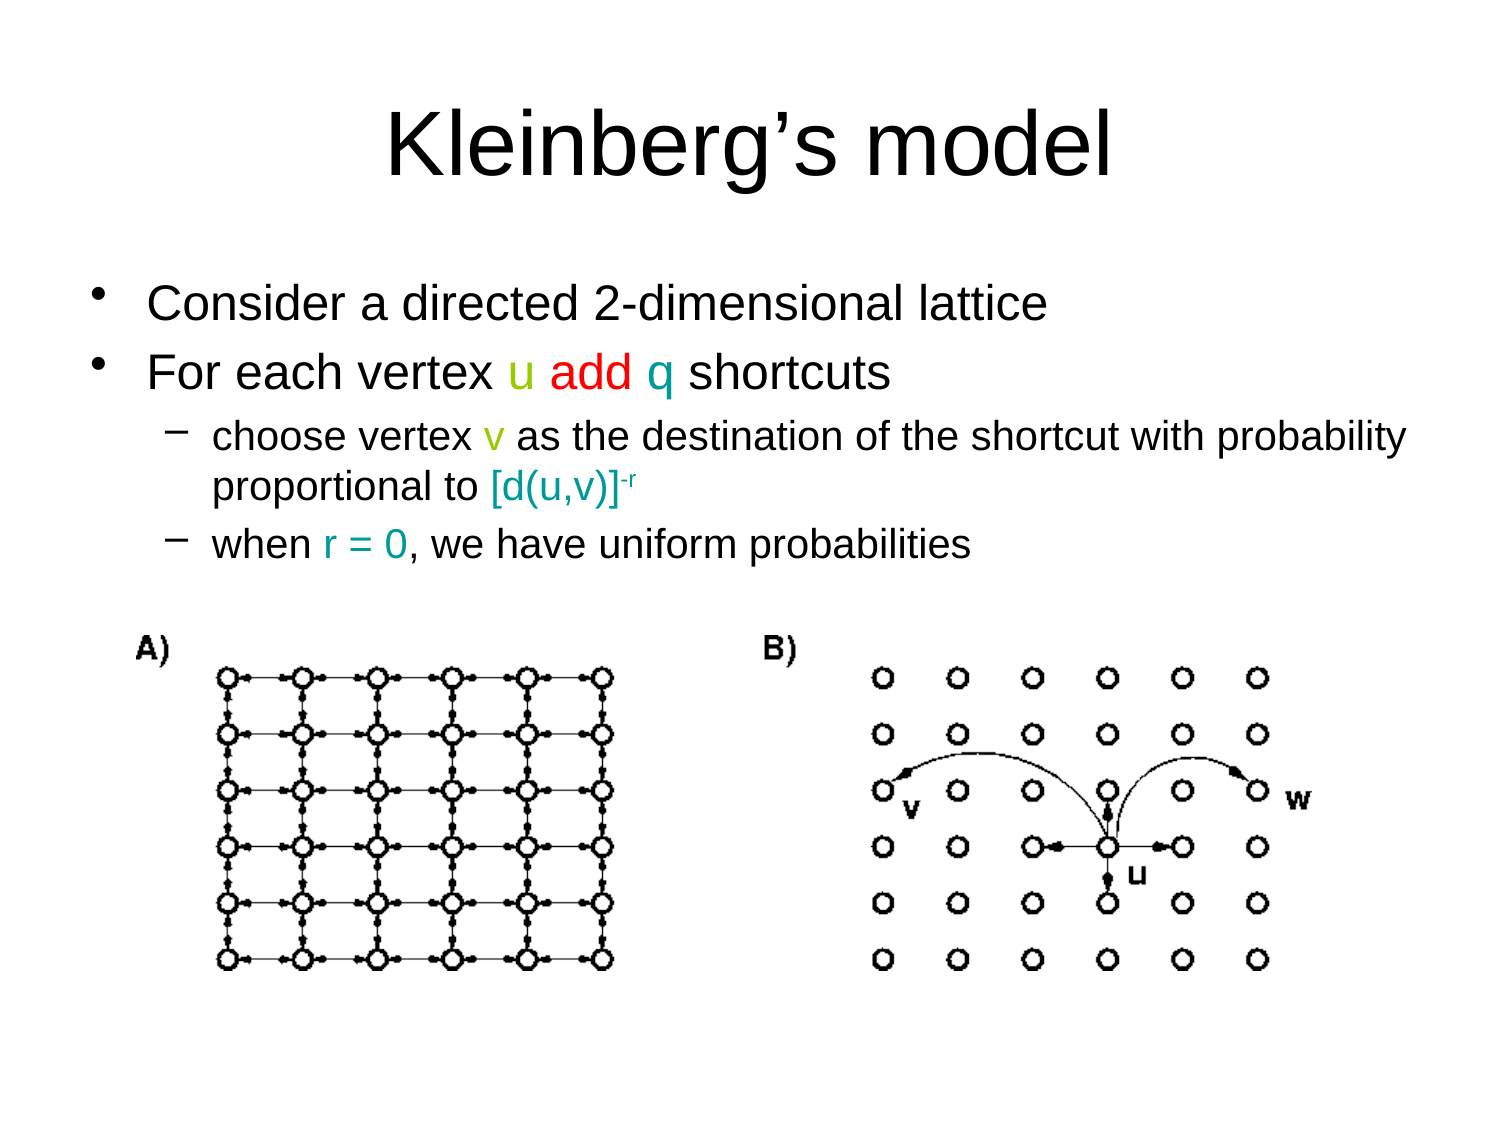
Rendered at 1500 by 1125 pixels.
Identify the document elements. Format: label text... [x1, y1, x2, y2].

list Consider a directed 2-dimensional lattice For each vertex u add q shortcuts choose vertex v as the destination of the shortcut with probability proportional to [d(u,v)]-r when r = 0, we have uniform probabilities [75, 262, 1425, 1005]
title Kleinberg’s model [75, 45, 1425, 233]
picture [136, 634, 1312, 972]
